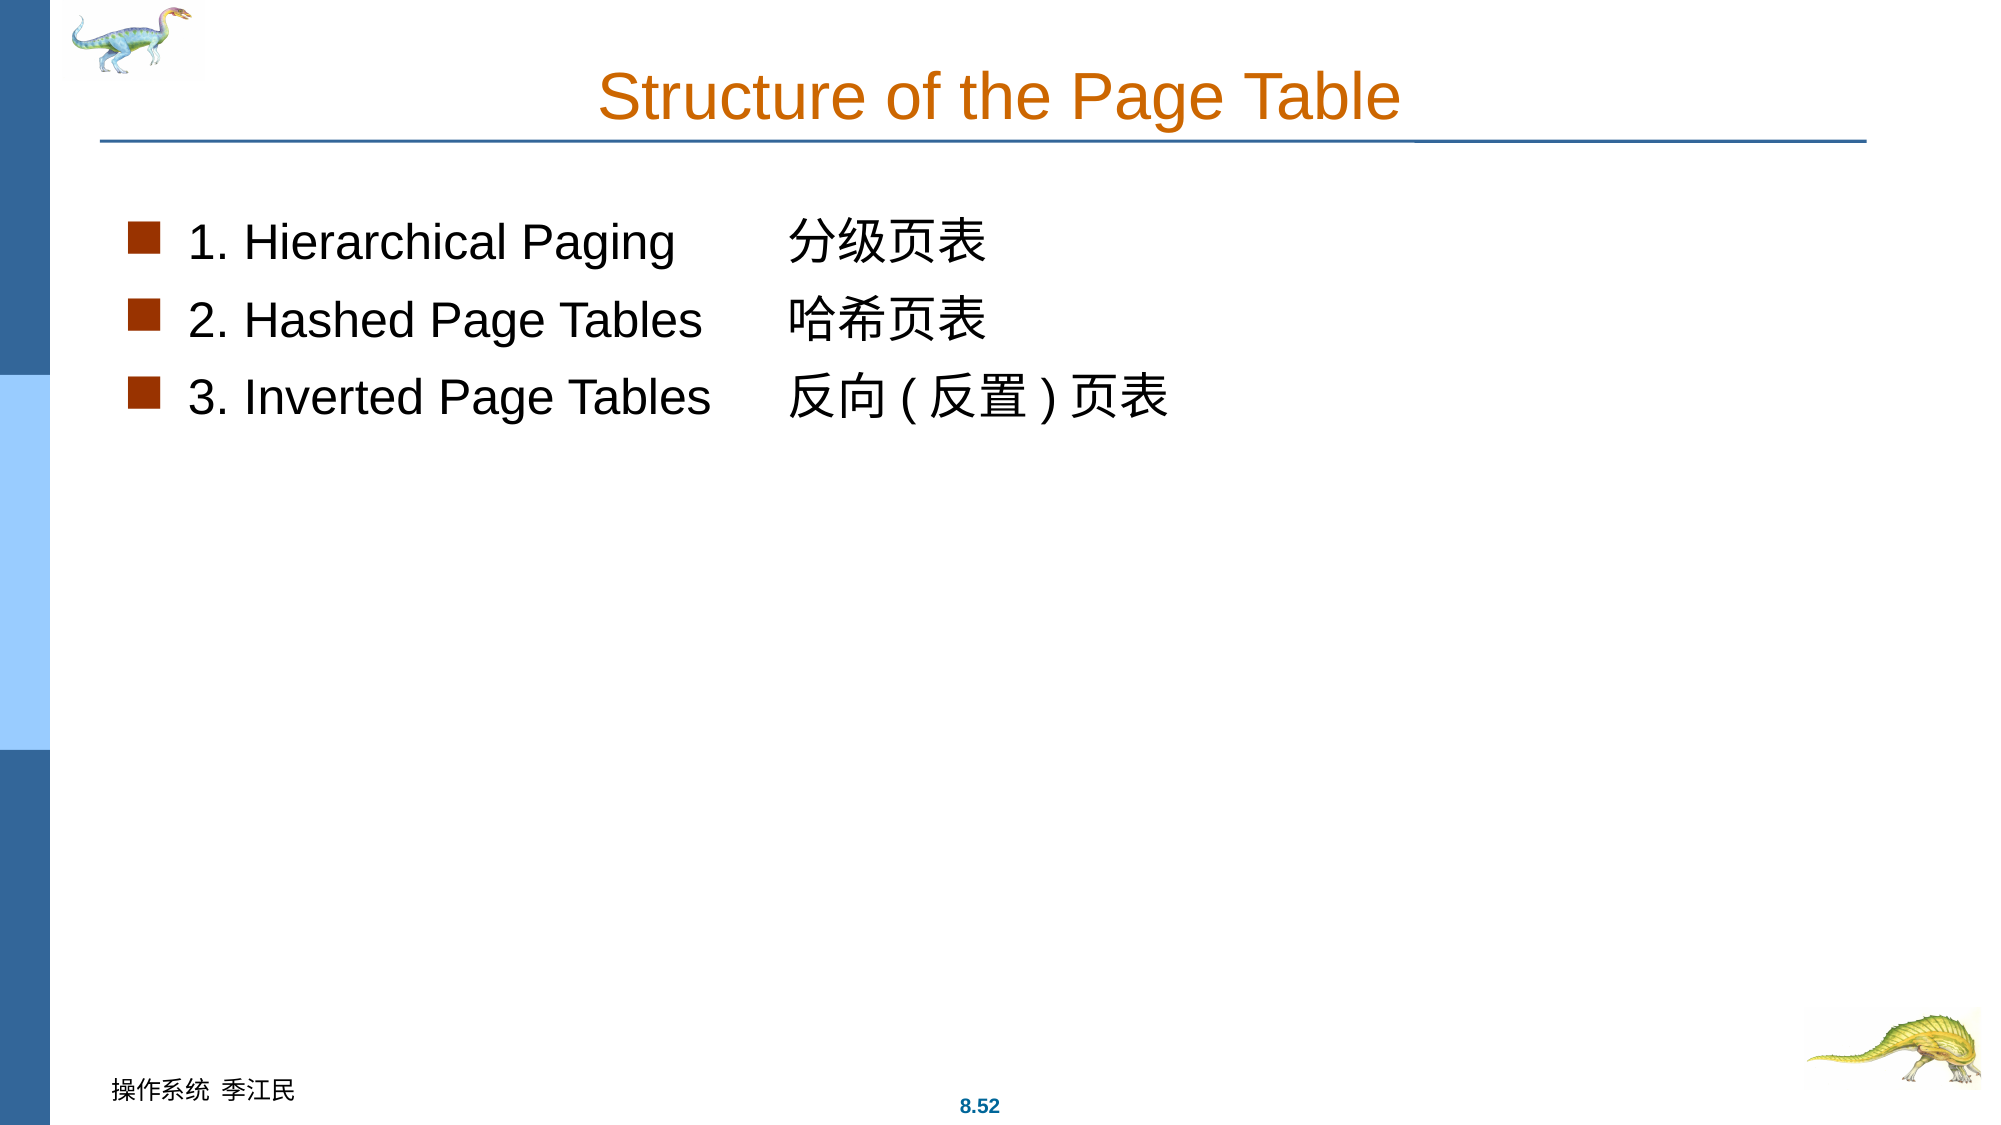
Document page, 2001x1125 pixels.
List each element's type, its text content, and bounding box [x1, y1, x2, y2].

title Structure of the Page Table [99, 45, 1900, 141]
picture [1804, 1007, 1982, 1090]
list 1. Hierarchical Paging 分级页表 2. Hashed Page Tables 哈希页表 3. Inverted Page Tables 反向(反置)页表 [116, 202, 1917, 946]
picture [62, 0, 205, 81]
